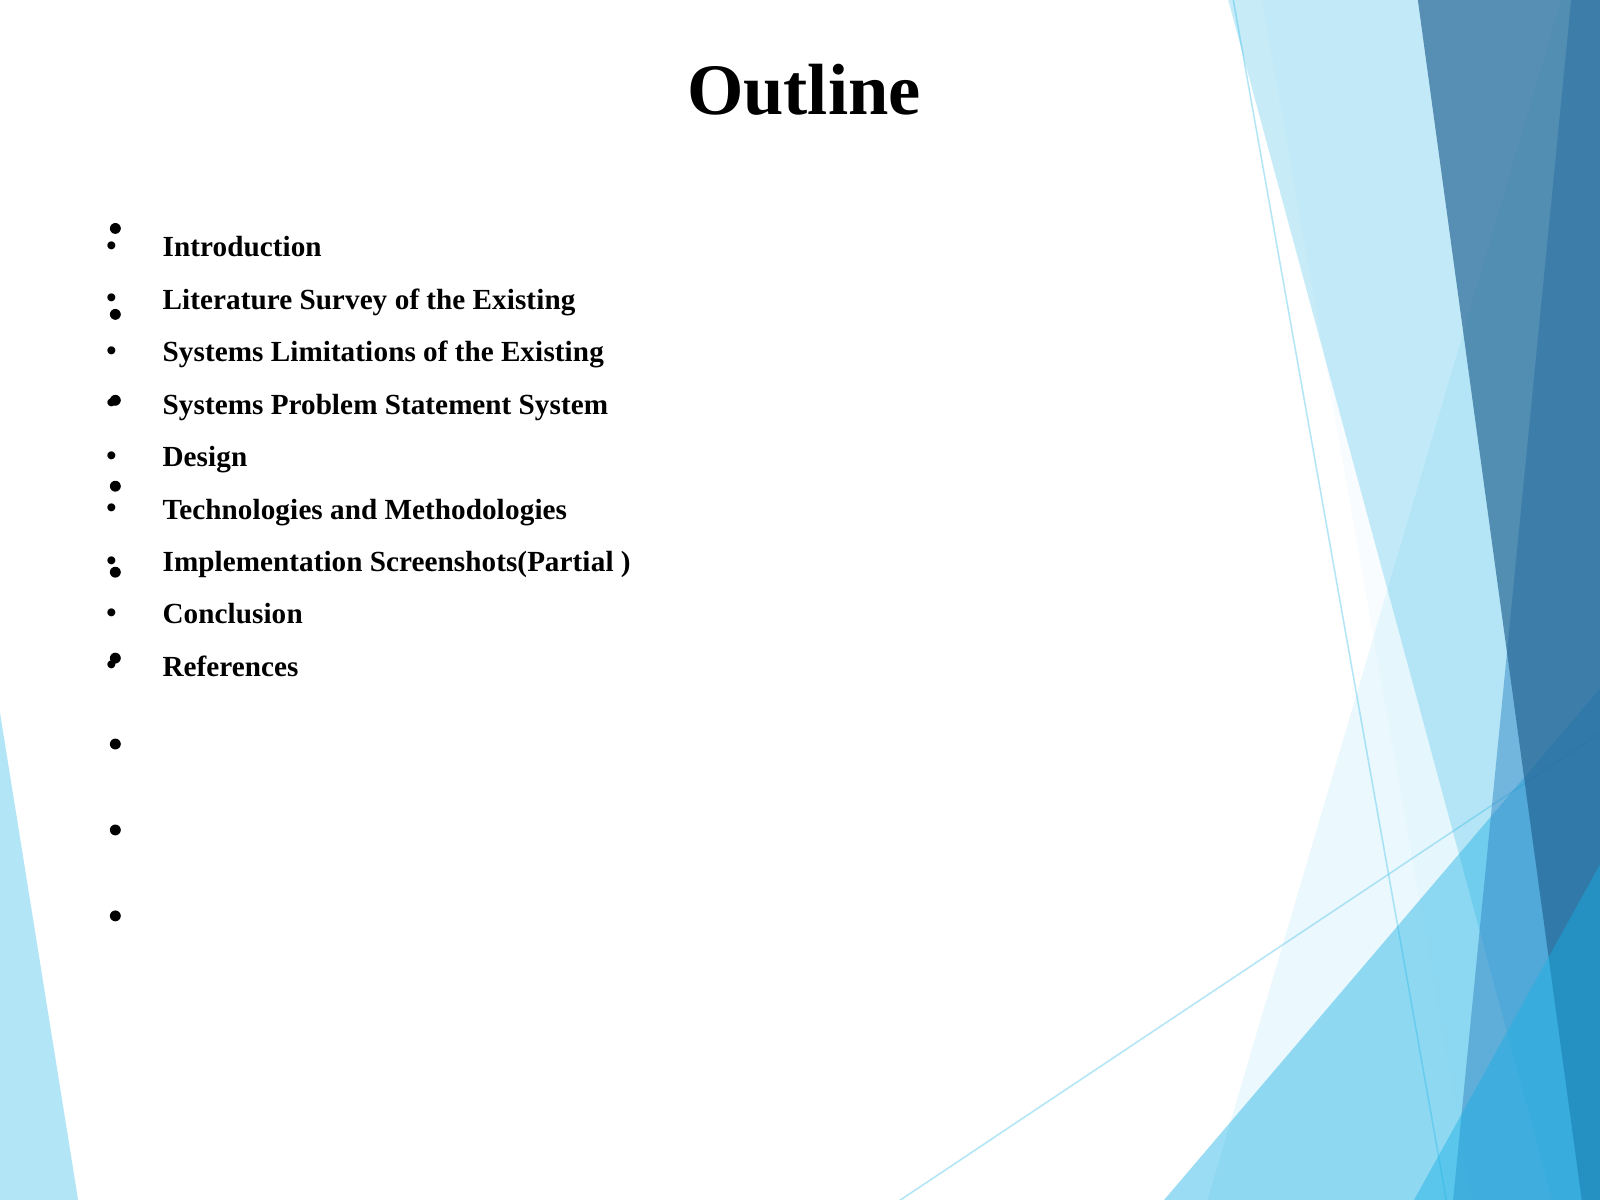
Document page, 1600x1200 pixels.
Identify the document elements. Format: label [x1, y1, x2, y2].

text_box [0, 0, 1600, 1200]
